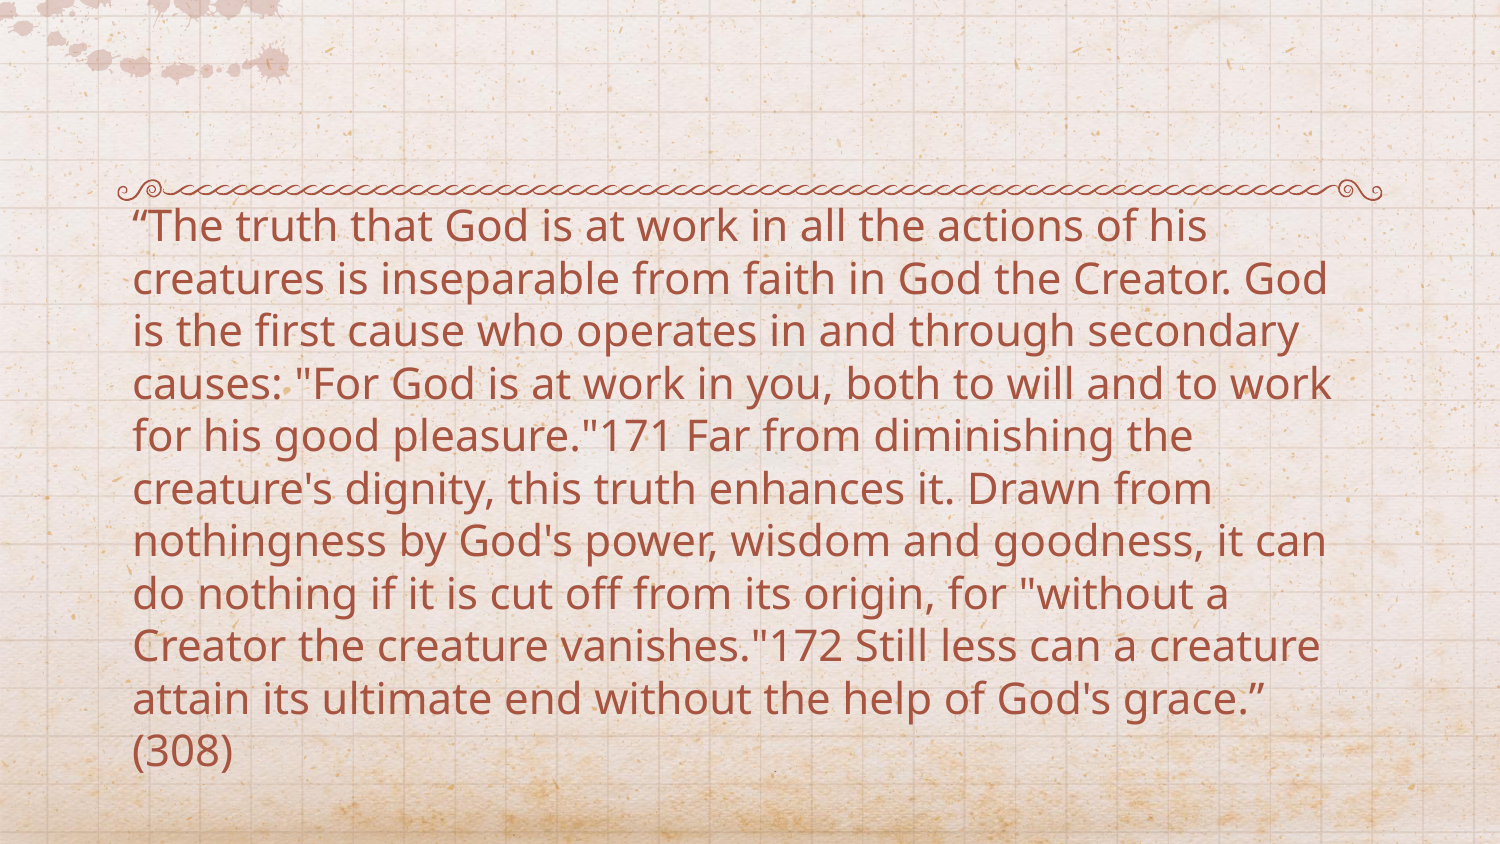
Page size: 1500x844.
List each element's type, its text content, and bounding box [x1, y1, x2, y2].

picture [209, 6, 216, 12]
list “The truth that God is at work in all the actions of his creatures is inseparable from faith in God the Creator. God is the first cause who operates in and through secondary causes: "For God is at work in you, both to will and to work for his good pleasure."171 Far from diminishing the creature's dignity, this truth enhances it. Drawn from nothingness by God's power, wisdom and goodness, it can do nothing if it is cut off from its origin, for "without a Creator the creature vanishes."172 Still less can a creature attain its ultimate end without the help of God's grace.” (308) [117, 218, 1383, 755]
picture [0, 0, 1500, 844]
